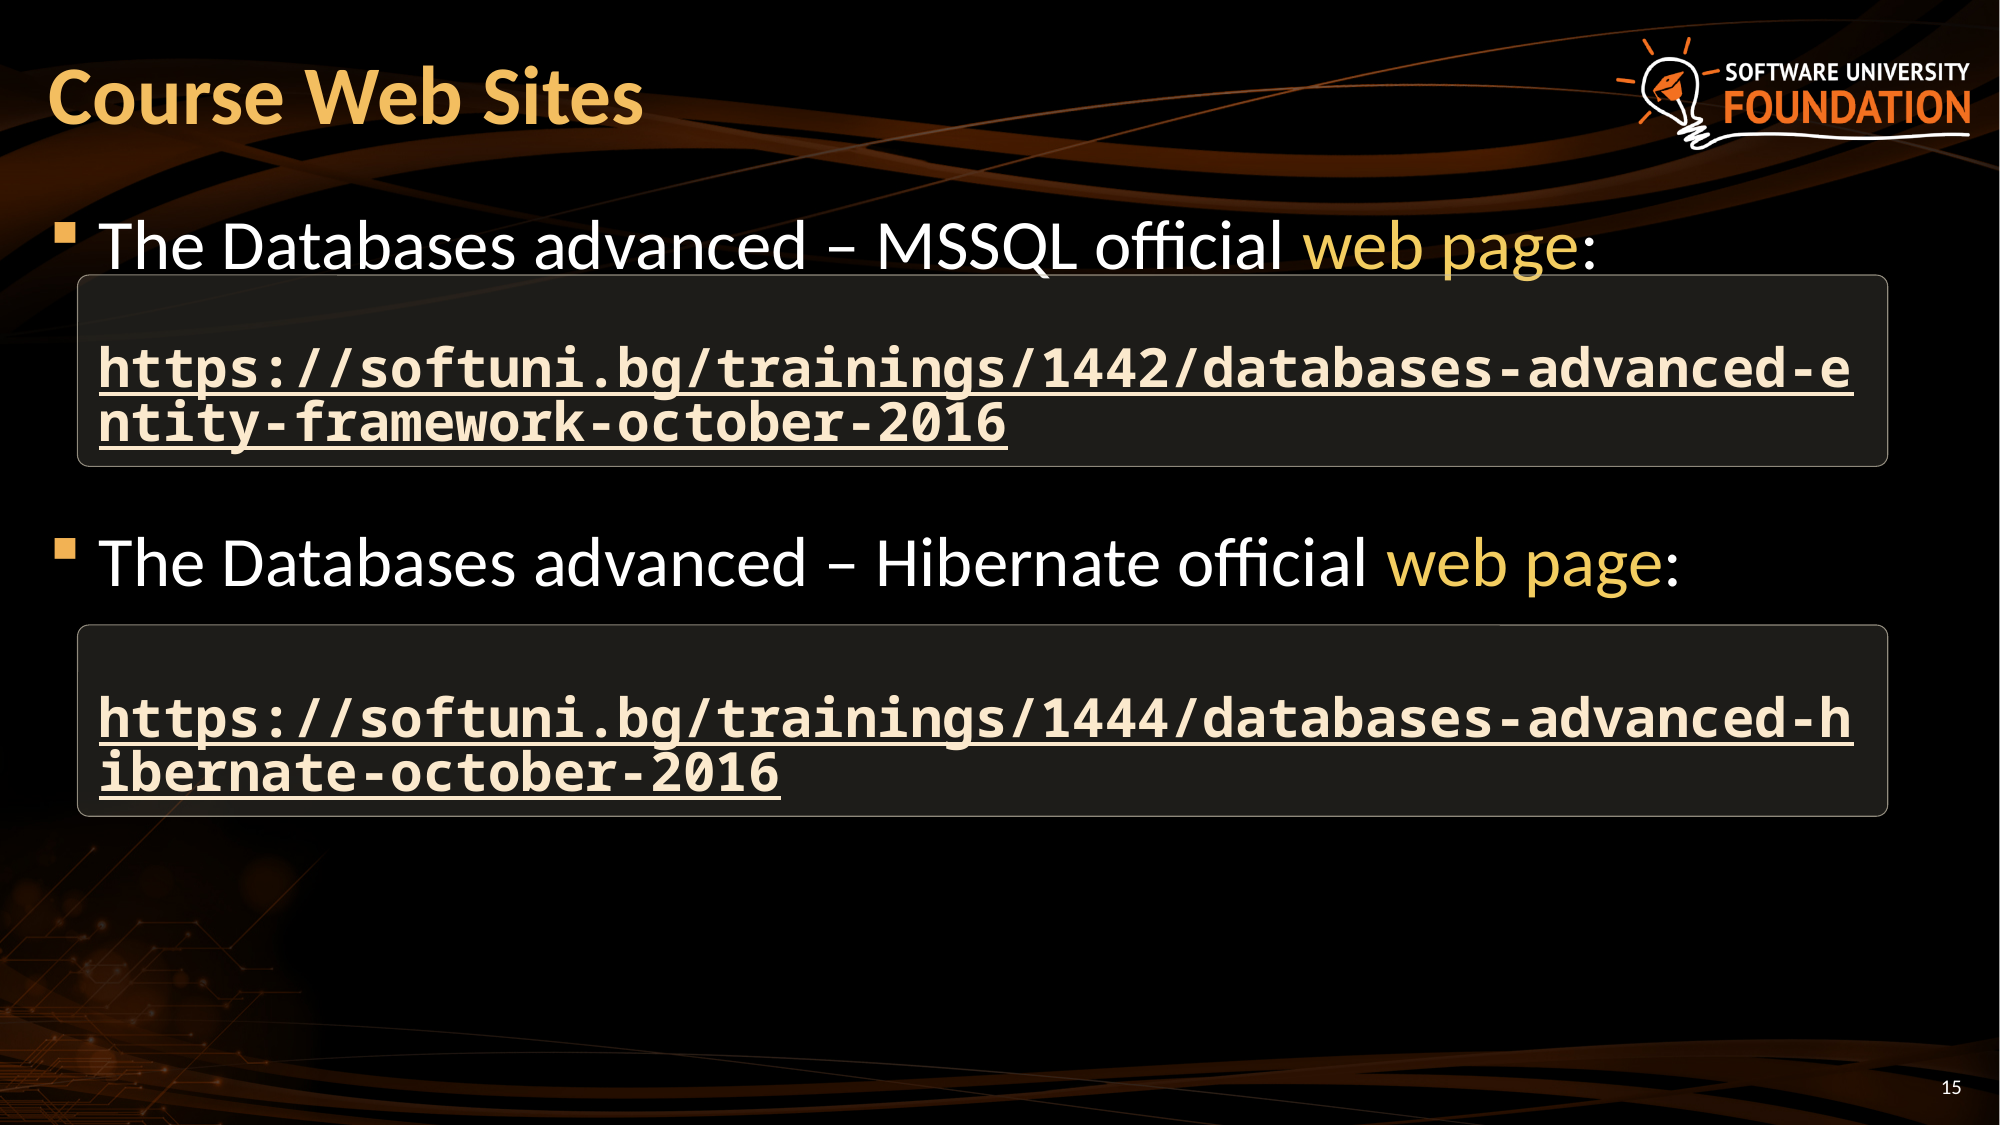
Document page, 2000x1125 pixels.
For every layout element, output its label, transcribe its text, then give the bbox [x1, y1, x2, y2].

picture [0, 0, 2000, 1125]
title Course Web Sites [30, 6, 1602, 189]
text_box https://softuni.bg/trainings/1442/databases-advanced-entity-framework-october-2016 [77, 274, 1888, 467]
text_box https://softuni.bg/trainings/1444/databases-advanced-hibernate-october-2016 [77, 624, 1888, 817]
list The Databases advanced – MSSQL official web page: The Databases advanced – Hibernate official web page: [31, 188, 1968, 1103]
